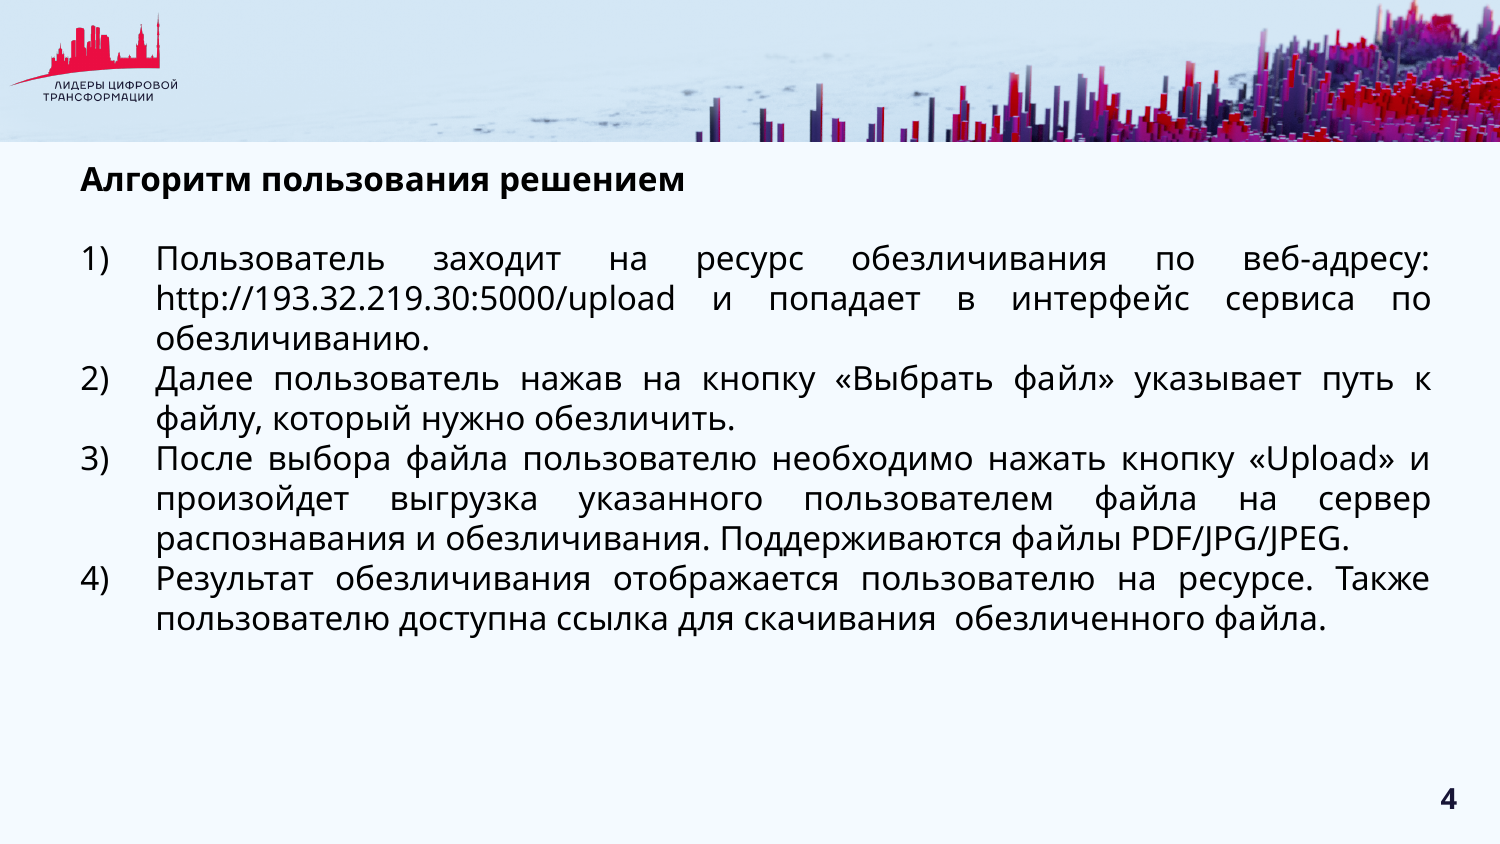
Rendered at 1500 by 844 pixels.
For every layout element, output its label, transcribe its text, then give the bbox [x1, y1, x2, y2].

text_box 4 [1434, 780, 1485, 821]
picture [0, 0, 1500, 844]
text_box Алгоритм пользования решением Пользователь заходит на ресурс обезличивания по веб-адресу: http://193.32.219.30:5000/upload и попадает в интерфейс сервиса по обезличиванию. Далее пользователь нажав на кнопку «Выбрать файл» указывает путь к файлу, который нужно обезличить. После выбора файла пользователю необходимо нажать кнопку «Upload» и произойдет выгрузка указанного пользователем файла на сервер распознавания и обезличивания. Поддерживаются файлы PDF/JPG/JPEG. Результат обезличивания отображается пользователю на ресурсе. Также пользователю доступна ссылка для скачивания обезличенного файла. [65, 142, 1447, 807]
